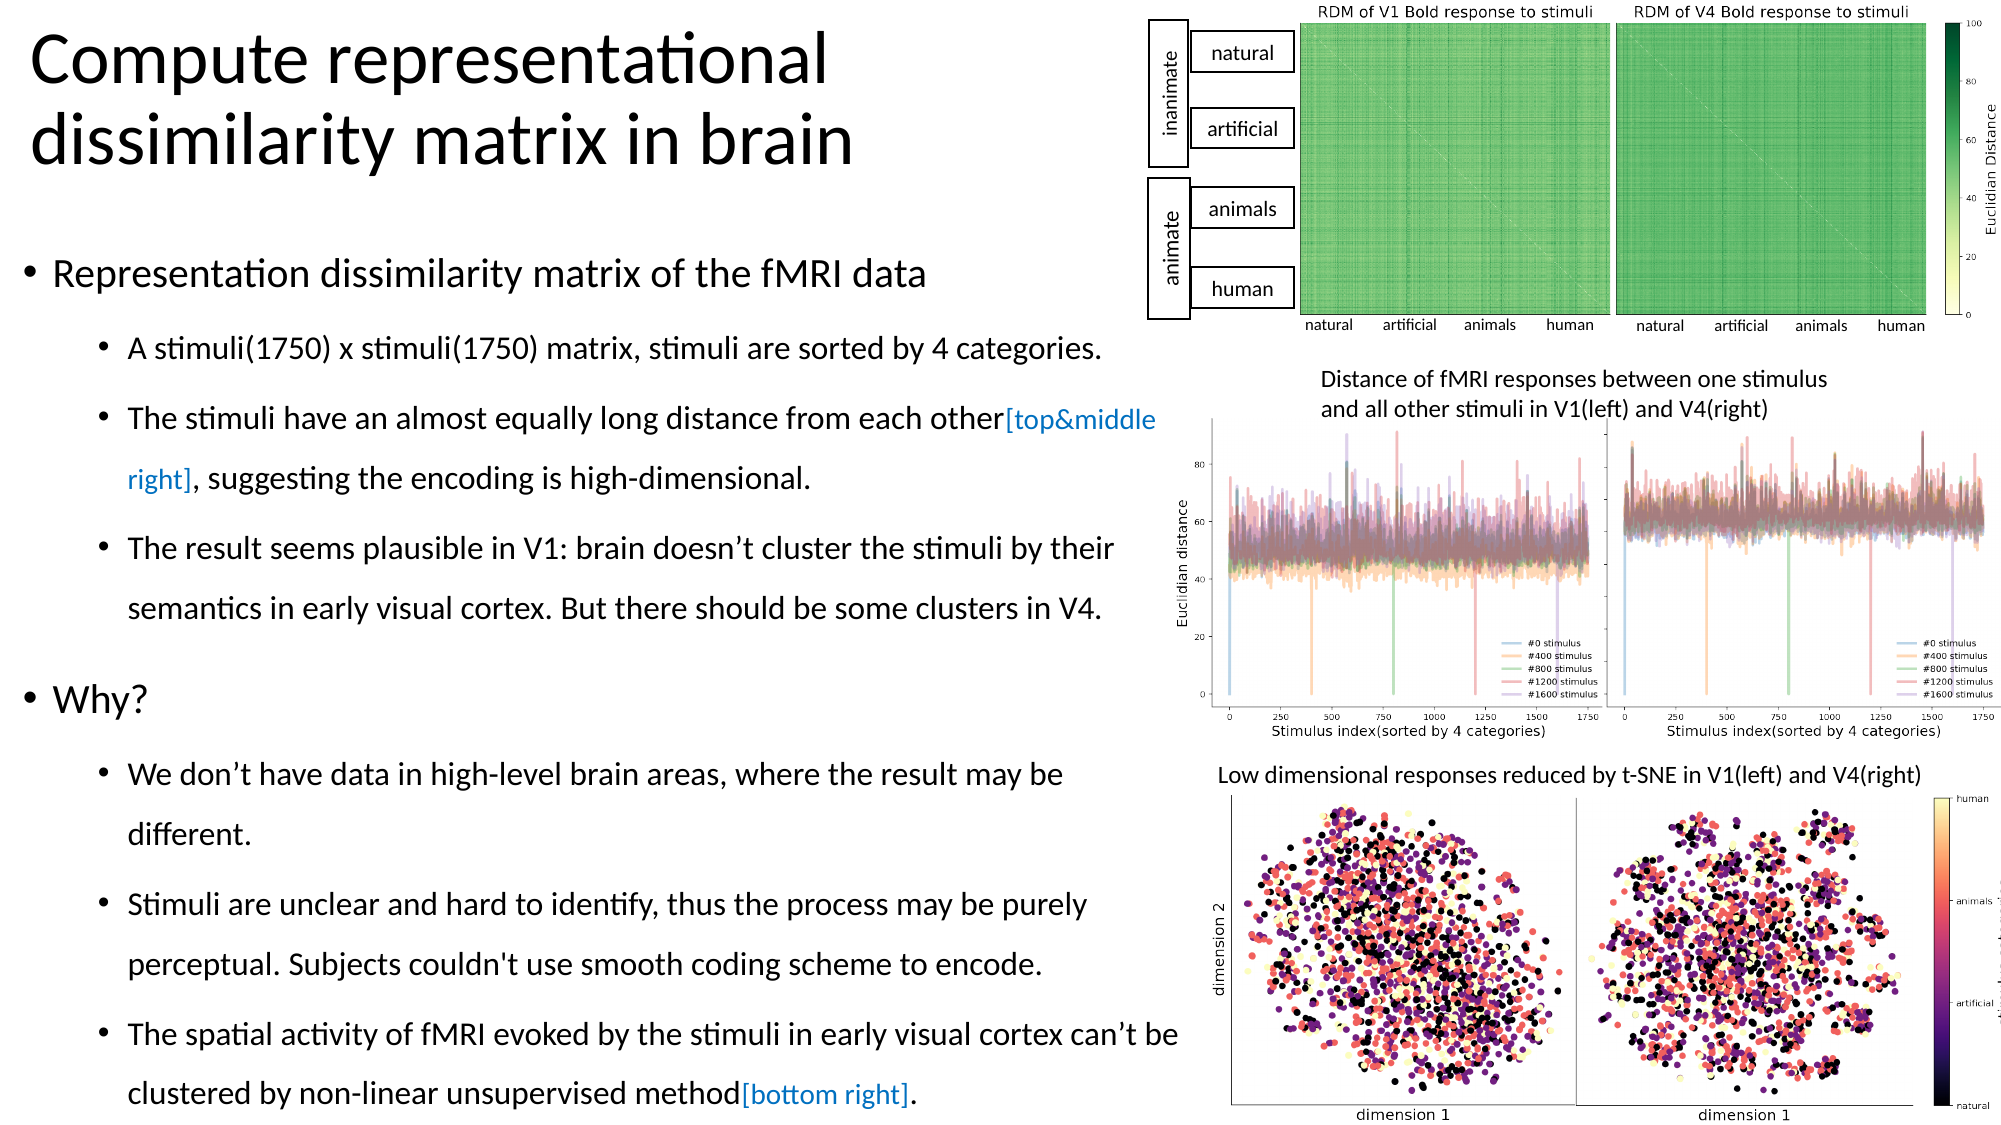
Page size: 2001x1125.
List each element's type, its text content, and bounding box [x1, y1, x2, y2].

list Representation dissimilarity matrix of the fMRI data A stimuli(1750) x stimuli(1750) matrix, stimuli are sorted by 4 categories. The stimuli have an almost equally long distance from each other[top&middle right], suggesting the encoding is high-dimensional. The result seems plausible in V1: brain doesn’t cluster the stimuli by their semantics in early visual cortex. But there should be some clusters in V4. Why? We don’t have data in high-level brain areas, where the result may be different. Stimuli are unclear and hard to identify, thus the process may be purely perceptual. Subjects couldn't use smooth coding scheme to encode. The spatial activity of fMRI evoked by the stimuli in early visual cortex can’t be clustered by non-linear unsupervised method[bottom right]. [0, 213, 1207, 1125]
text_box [1150, 19, 1291, 320]
text_box Low dimensional responses reduced by t-SNE in V1(left) and V4(right) [1203, 751, 1957, 796]
text_box Distance of fMRI responses between one stimulus and all other stimuli in V1(left) and V4(right) [1306, 354, 1855, 414]
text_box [1285, 320, 1615, 358]
picture [1206, 792, 2001, 1125]
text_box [1616, 326, 1946, 359]
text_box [1291, 0, 2000, 326]
title Compute representational dissimilarity matrix in brain [15, 1, 1154, 199]
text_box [1172, 414, 2000, 745]
